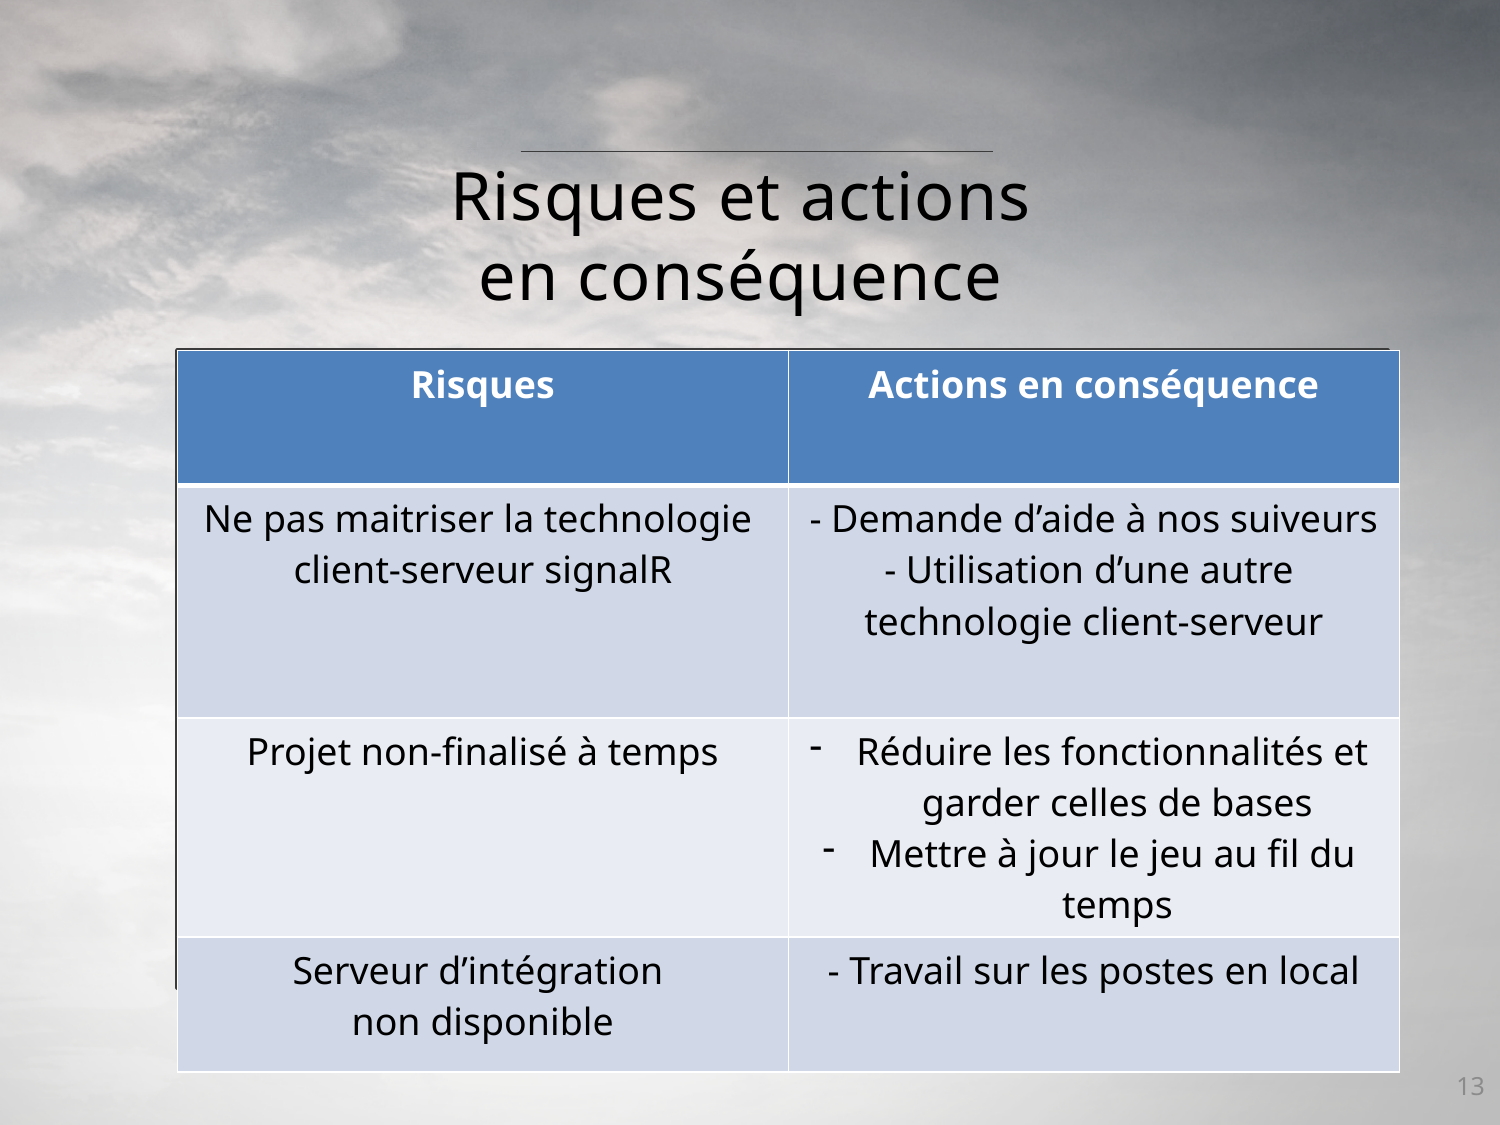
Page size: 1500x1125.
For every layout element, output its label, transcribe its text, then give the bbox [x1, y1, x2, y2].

picture [0, 0, 1500, 1125]
table_header Actions en conséquence [789, 351, 1399, 483]
slide_number 13 [1149, 1057, 1500, 1118]
table_cell Serveur d’intégration non disponible [178, 938, 788, 1071]
table_cell Réduire les fonctionnalités et garder celles de bases Mettre à jour le jeu au fil du temps [789, 719, 1399, 936]
text_box Risques et actions en conséquence [374, 153, 1126, 314]
table_cell Projet non-finalisé à temps [178, 719, 788, 936]
table_header Risques [178, 351, 788, 483]
table_cell Ne pas maitriser la technologie client-serveur signalR [178, 488, 788, 717]
table_cell - Demande d’aide à nos suiveurs - Utilisation d’une autre technologie client-serveur [789, 488, 1399, 717]
table_cell - Travail sur les postes en local [789, 938, 1399, 1071]
